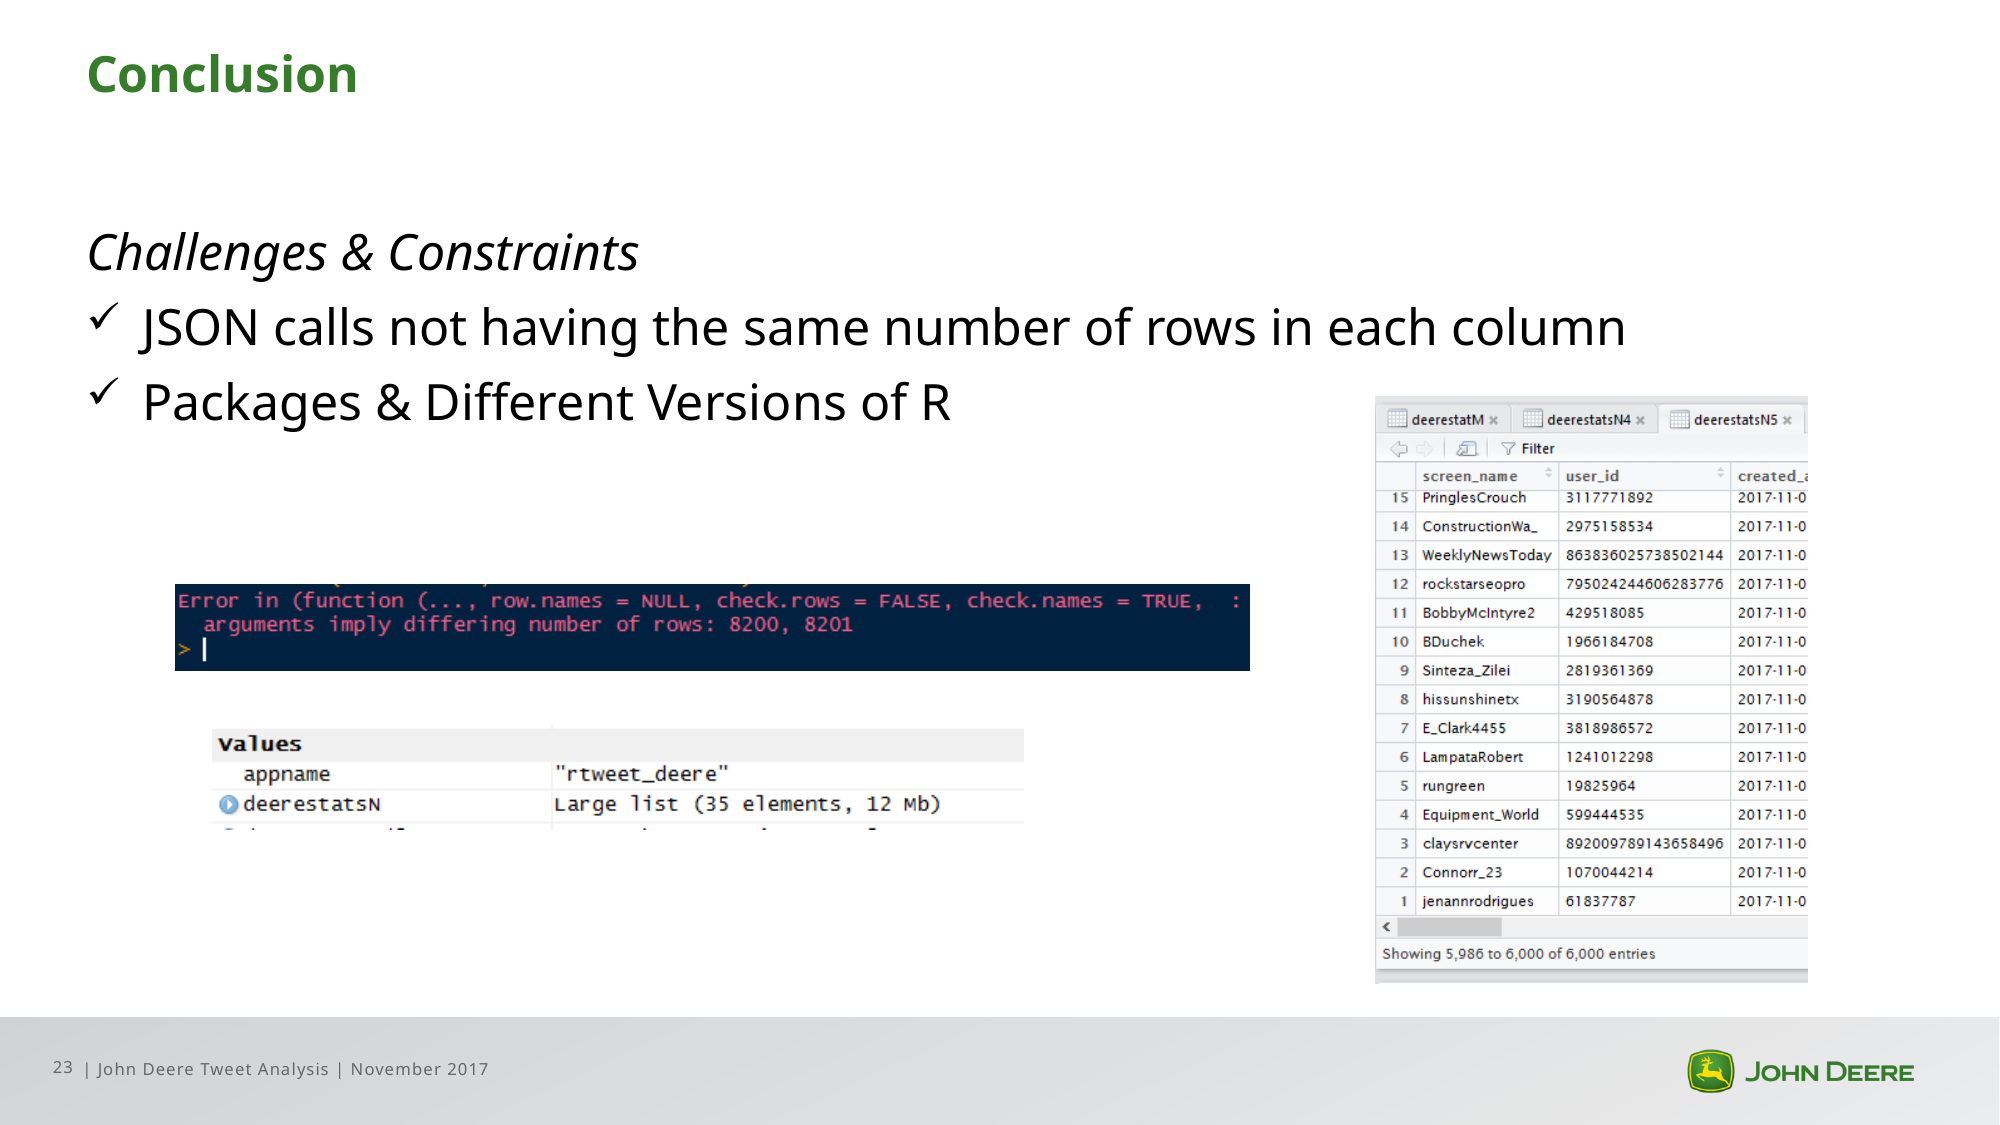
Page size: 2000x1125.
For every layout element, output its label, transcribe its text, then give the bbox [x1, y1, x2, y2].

list Challenges & Constraints JSON calls not having the same number of rows in each column Packages & Different Versions of R [85, 220, 1784, 948]
picture [1375, 396, 1808, 984]
title Conclusion [85, 47, 1914, 185]
picture [175, 584, 1250, 671]
picture [211, 726, 1024, 830]
picture [0, 1017, 2000, 1125]
